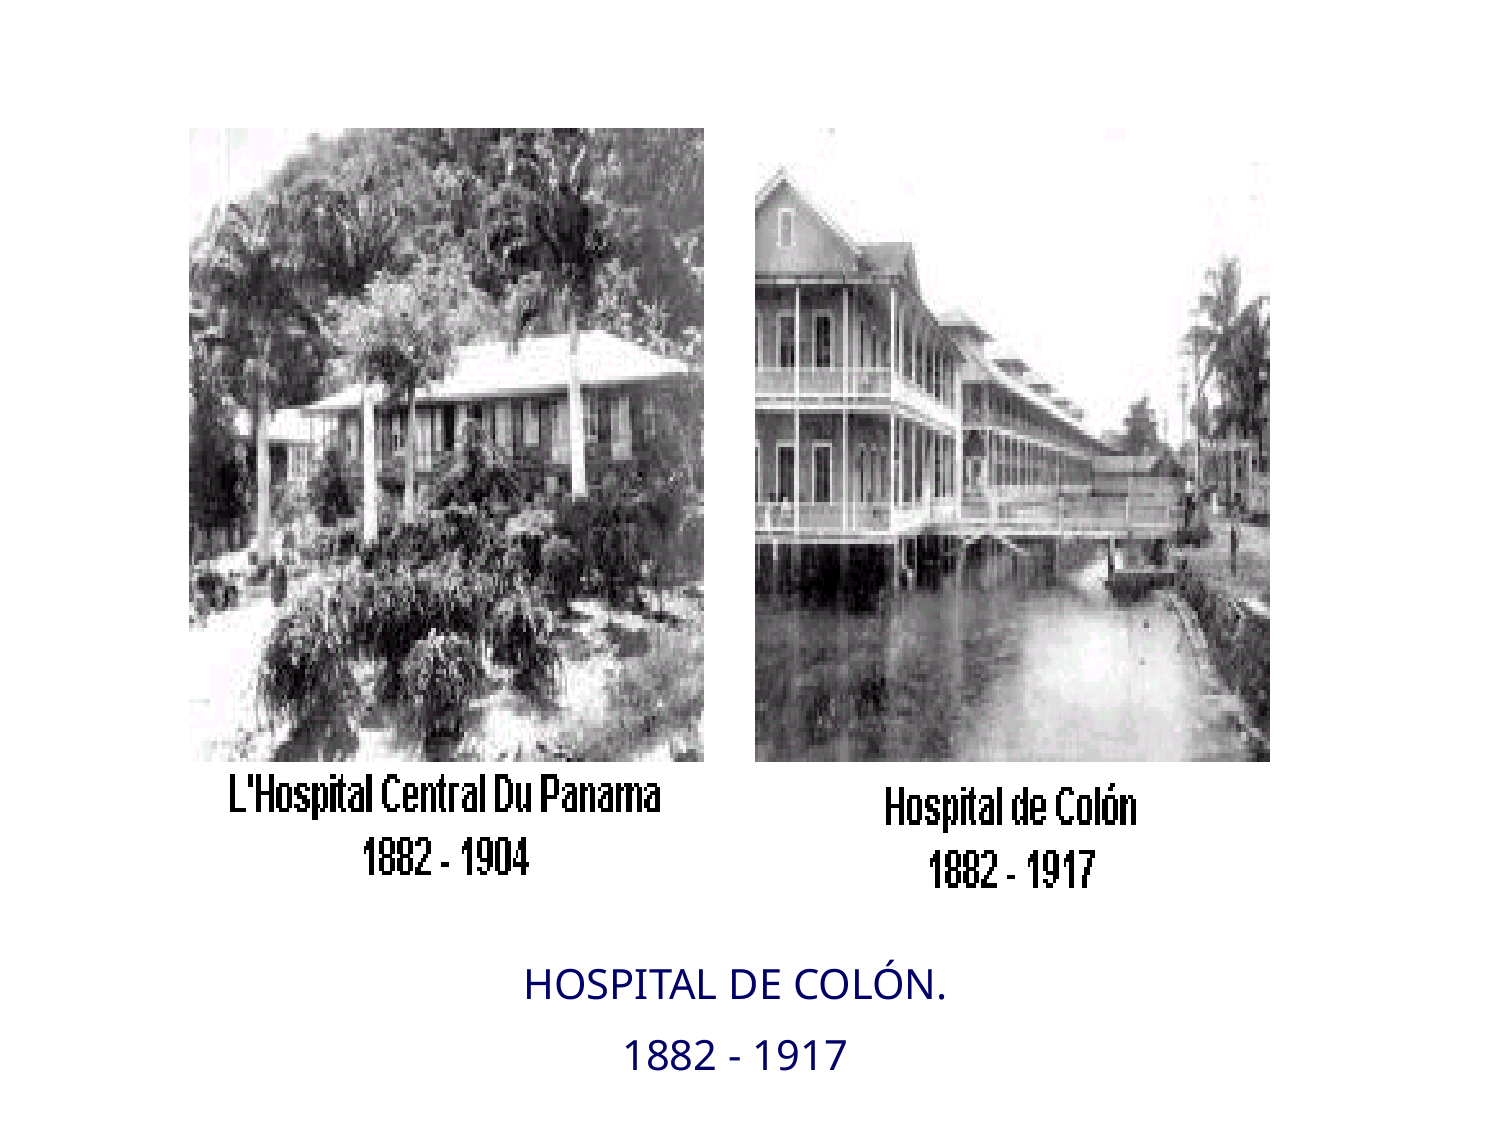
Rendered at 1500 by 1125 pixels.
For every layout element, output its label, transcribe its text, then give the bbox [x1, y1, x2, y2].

text_box HOSPITAL DE COLÓN. 1882 - 1917 [112, 950, 1359, 1086]
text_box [174, 24, 1283, 951]
